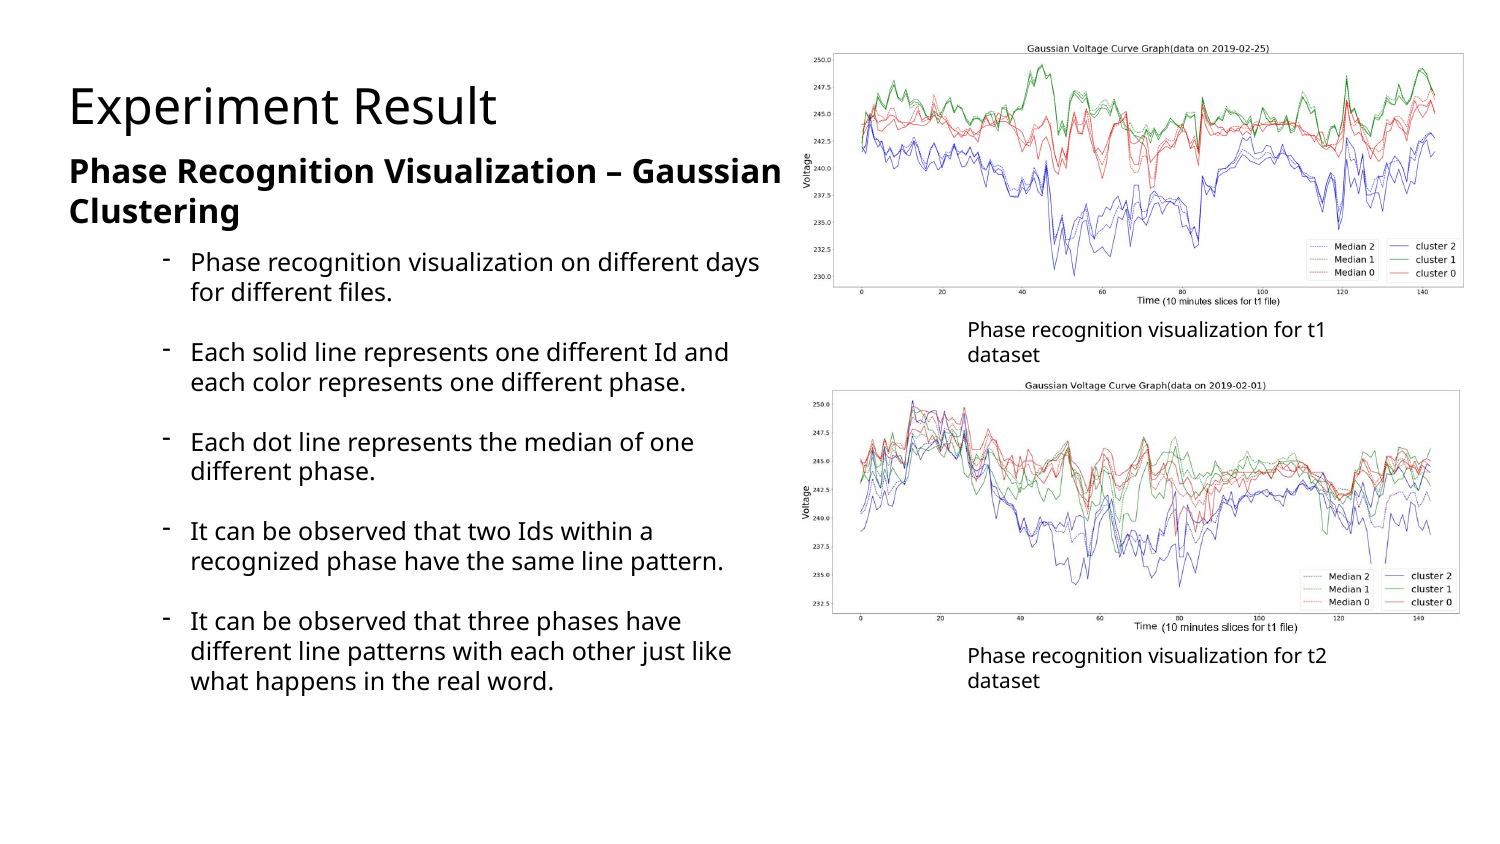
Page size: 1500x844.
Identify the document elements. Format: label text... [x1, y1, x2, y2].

picture [802, 376, 1469, 636]
text_box Experiment Result [53, 67, 801, 142]
text_box Phase Recognition Visualization – Gaussian Clustering [53, 142, 801, 238]
picture [801, 31, 1469, 310]
text_box Phase recognition visualization for t2 dataset [952, 636, 1414, 701]
text_box Phase recognition visualization on different days for different files. Each solid line represents one different Id and each color represents one different phase. Each dot line represents the median of one different phase. It can be observed that two Ids within a recognized phase have the same line pattern. It can be observed that three phases have different line patterns with each other just like what happens in the real word. [147, 238, 802, 823]
text_box Phase recognition visualization for t1 dataset [952, 310, 1414, 374]
